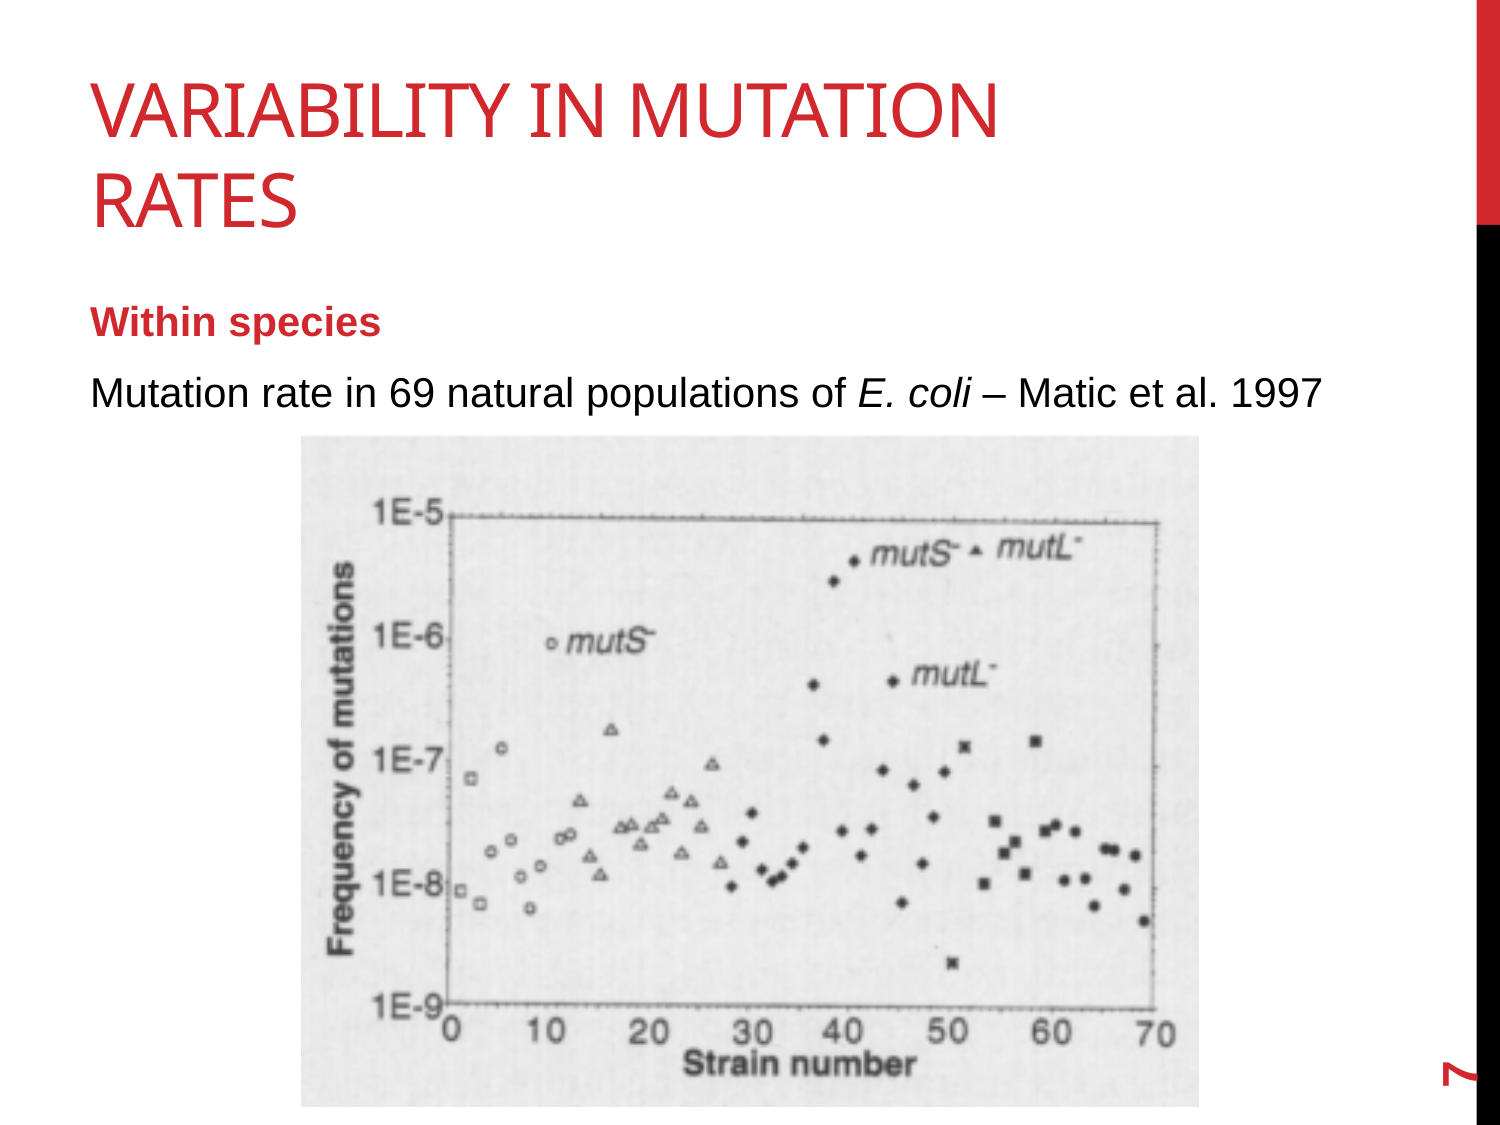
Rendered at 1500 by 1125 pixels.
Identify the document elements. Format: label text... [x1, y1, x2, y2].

slide_number 7 [1427, 887, 1488, 1104]
title Variability in mutation rates [75, 25, 1025, 250]
picture [300, 430, 1200, 1107]
list Within species Mutation rate in 69 natural populations of E. coli – Matic et al. 1997 [75, 287, 1365, 1005]
